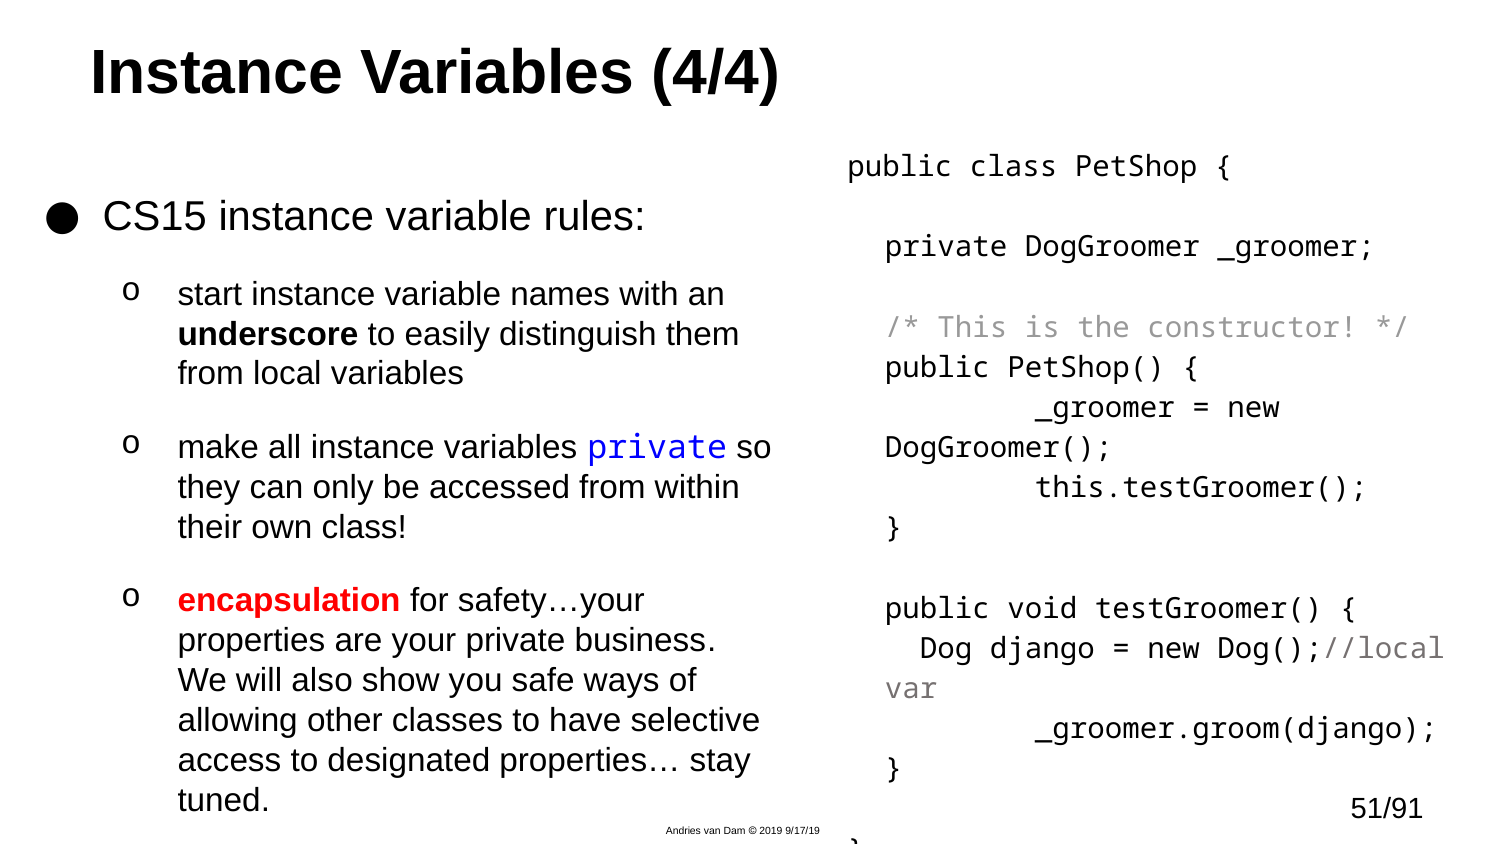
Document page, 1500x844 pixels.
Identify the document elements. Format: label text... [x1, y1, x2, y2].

list CS15 instance variable rules: start instance variable names with an underscore to easily distinguish them from local variables make all instance variables private so they can only be accessed from within their own class! encapsulation for safety…your properties are your private business. We will also show you safe ways of allowing other classes to have selective access to designated properties… stay tuned. [12, 173, 790, 833]
list public class PetShop { private DogGroomer _groomer; /* This is the constructor! */ public PetShop() { _groomer = new DogGroomer(); this.testGroomer(); } public void testGroomer() { Dog django = new Dog();//local var _groomer.groom(django); } } [832, 126, 1488, 844]
title Instance Variables (4/4) [75, 0, 1425, 122]
